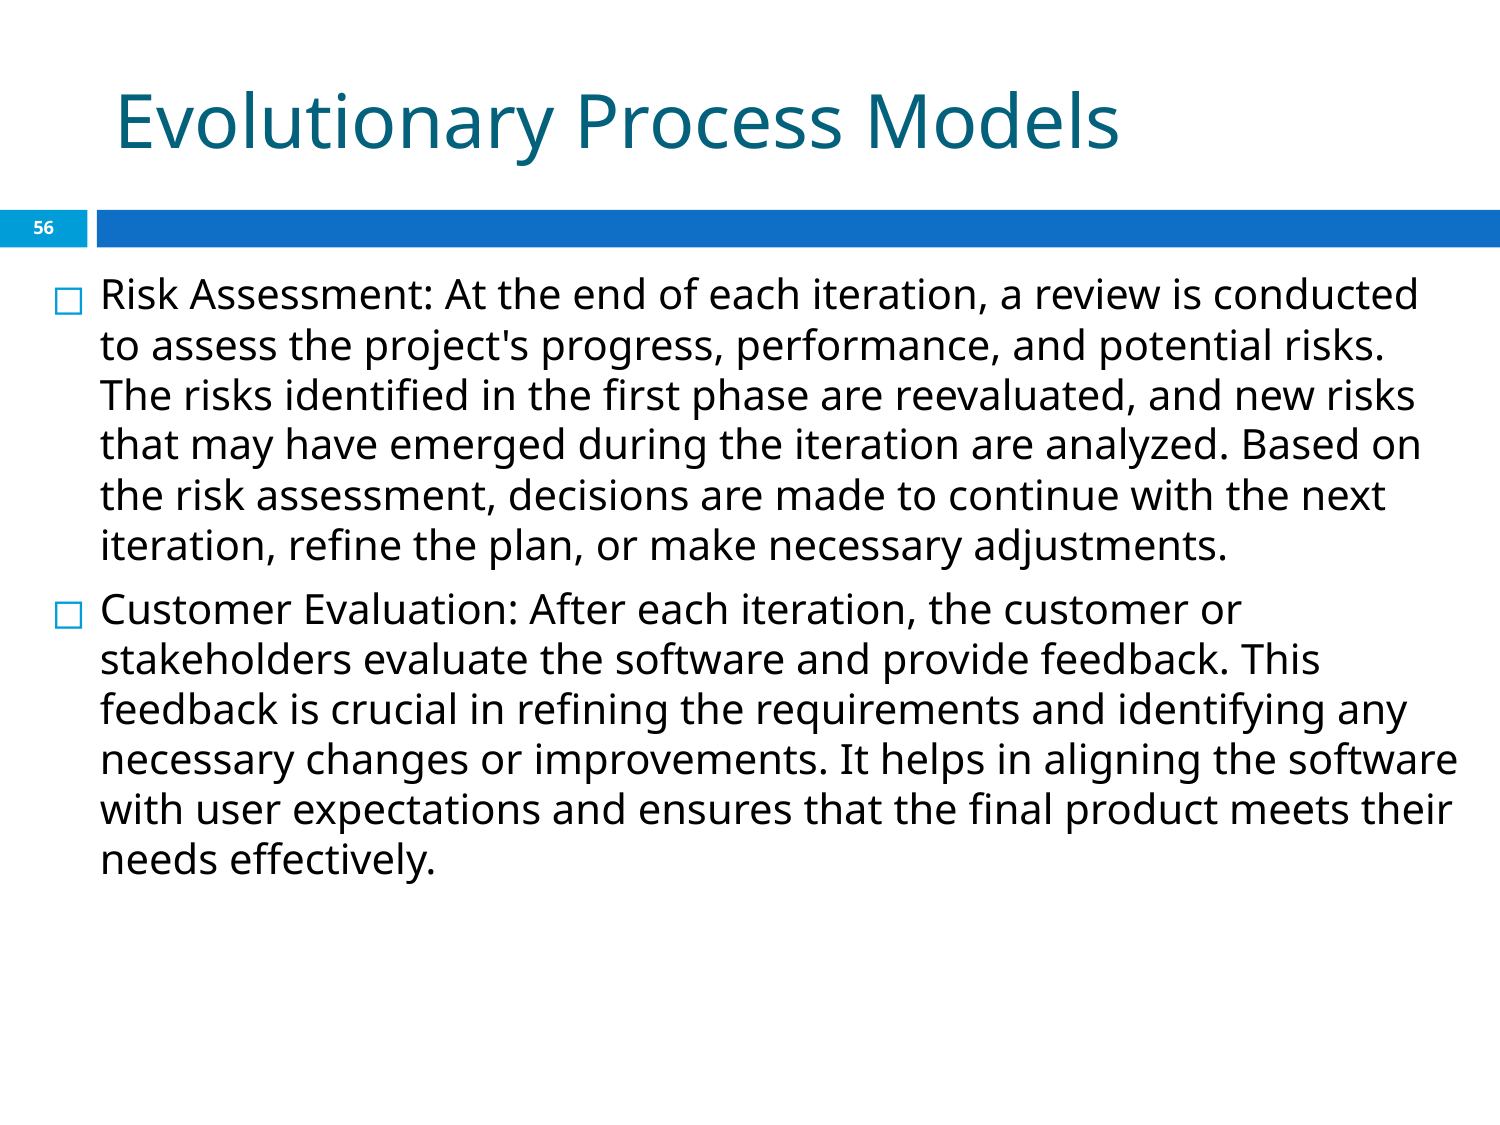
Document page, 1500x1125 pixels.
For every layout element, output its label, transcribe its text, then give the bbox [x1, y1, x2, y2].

slide_number ‹#› [0, 208, 88, 249]
title Evolutionary Process Models [99, 37, 1438, 200]
list Risk Assessment: At the end of each iteration, a review is conducted to assess the project's progress, performance, and potential risks. The risks identified in the first phase are reevaluated, and new risks that may have emerged during the iteration are analyzed. Based on the risk assessment, decisions are made to continue with the next iteration, refine the plan, or make necessary adjustments. Customer Evaluation: After each iteration, the customer or stakeholders evaluate the software and provide feedback. This feedback is crucial in refining the requirements and identifying any necessary changes or improvements. It helps in aligning the software with user expectations and ensures that the final product meets their needs effectively. [10, 260, 1476, 1110]
